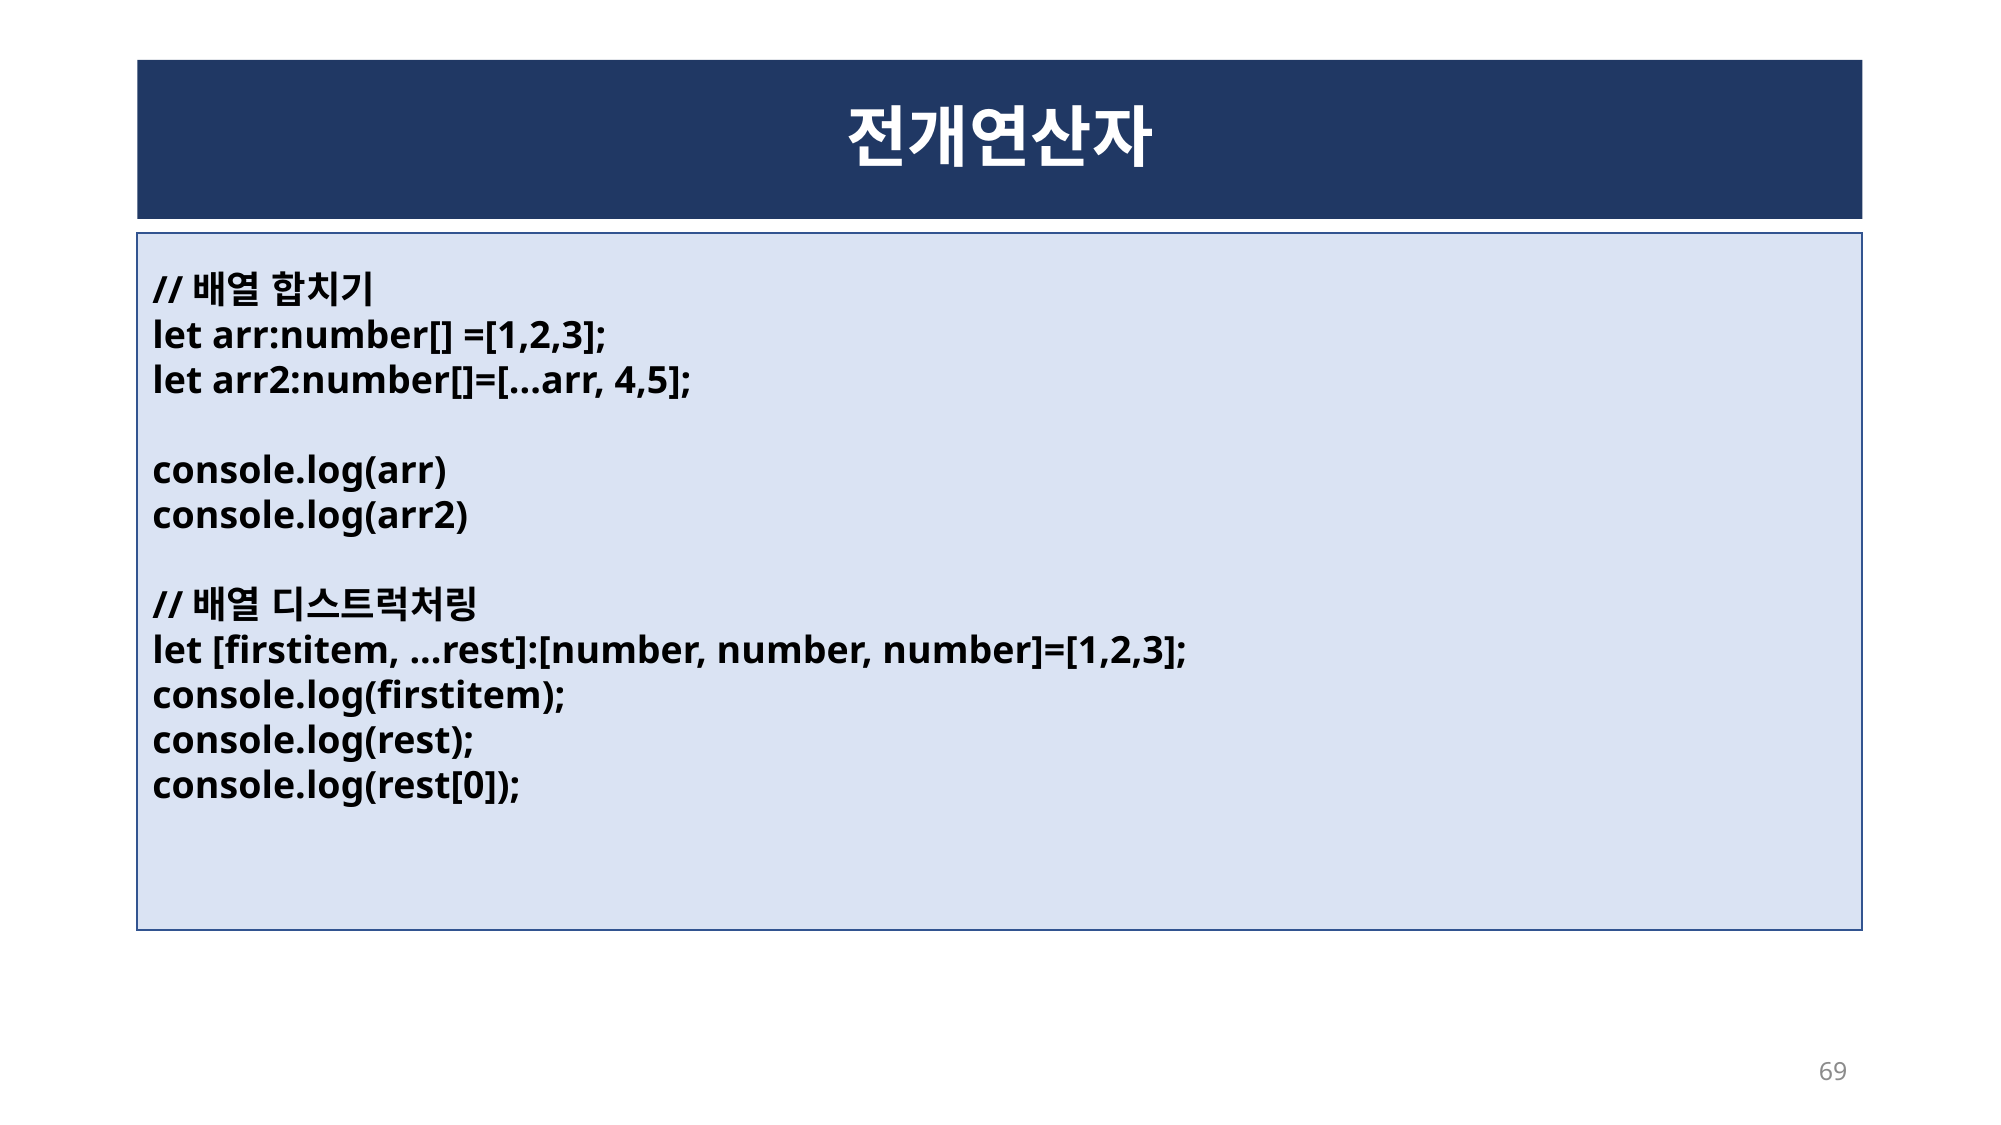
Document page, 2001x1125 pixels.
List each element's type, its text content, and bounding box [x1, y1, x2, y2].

slide_number 69 [1412, 1042, 1863, 1103]
title 전개연산자 [137, 59, 1863, 219]
text_box //배열 합치기 let arr:number[] =[1,2,3]; let arr2:number[]=[...arr, 4,5]; console.log(arr) console.log(arr2) //배열 디스트럭처링 let [firstitem, ...rest]:[number, number, number]=[1,2,3]; console.log(firstitem); console.log(rest); console.log(rest[0]); [136, 232, 1863, 931]
